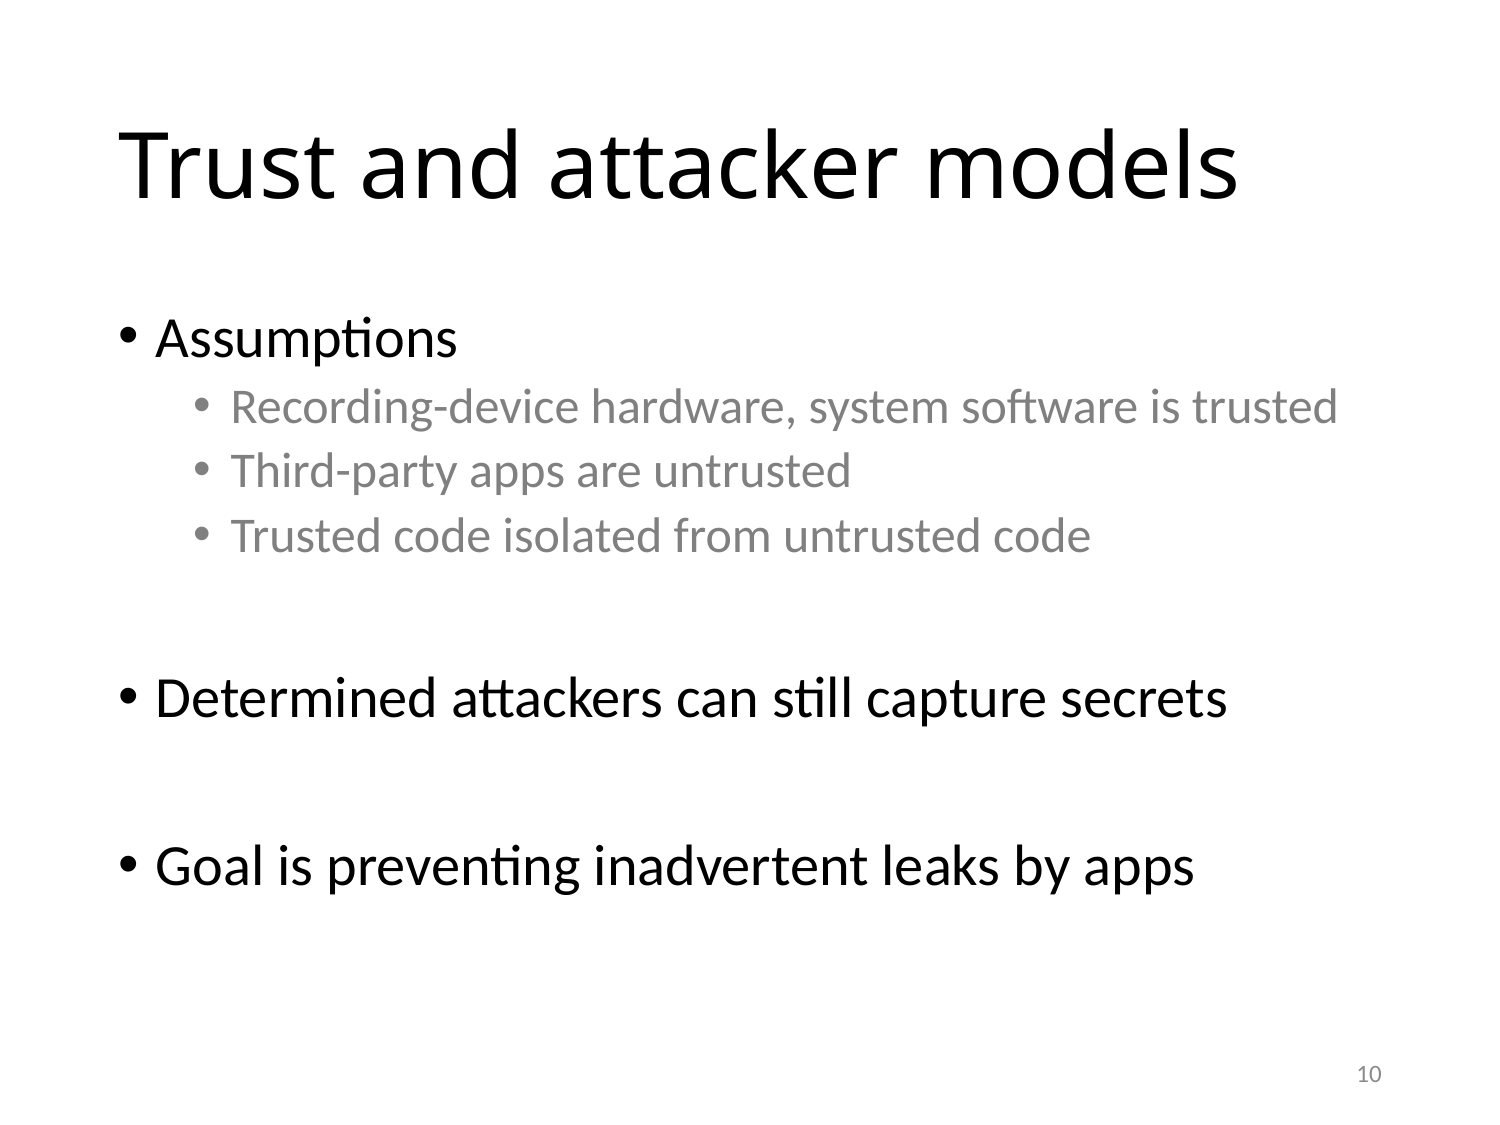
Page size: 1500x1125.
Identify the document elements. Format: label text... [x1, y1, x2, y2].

slide_number 10 [1059, 1042, 1397, 1103]
list Assumptions Recording-device hardware, system software is trusted Third-party apps are untrusted Trusted code isolated from untrusted code Determined attackers can still capture secrets Goal is preventing inadvertent leaks by apps [103, 299, 1397, 1014]
title Trust and attacker models [103, 59, 1397, 278]
